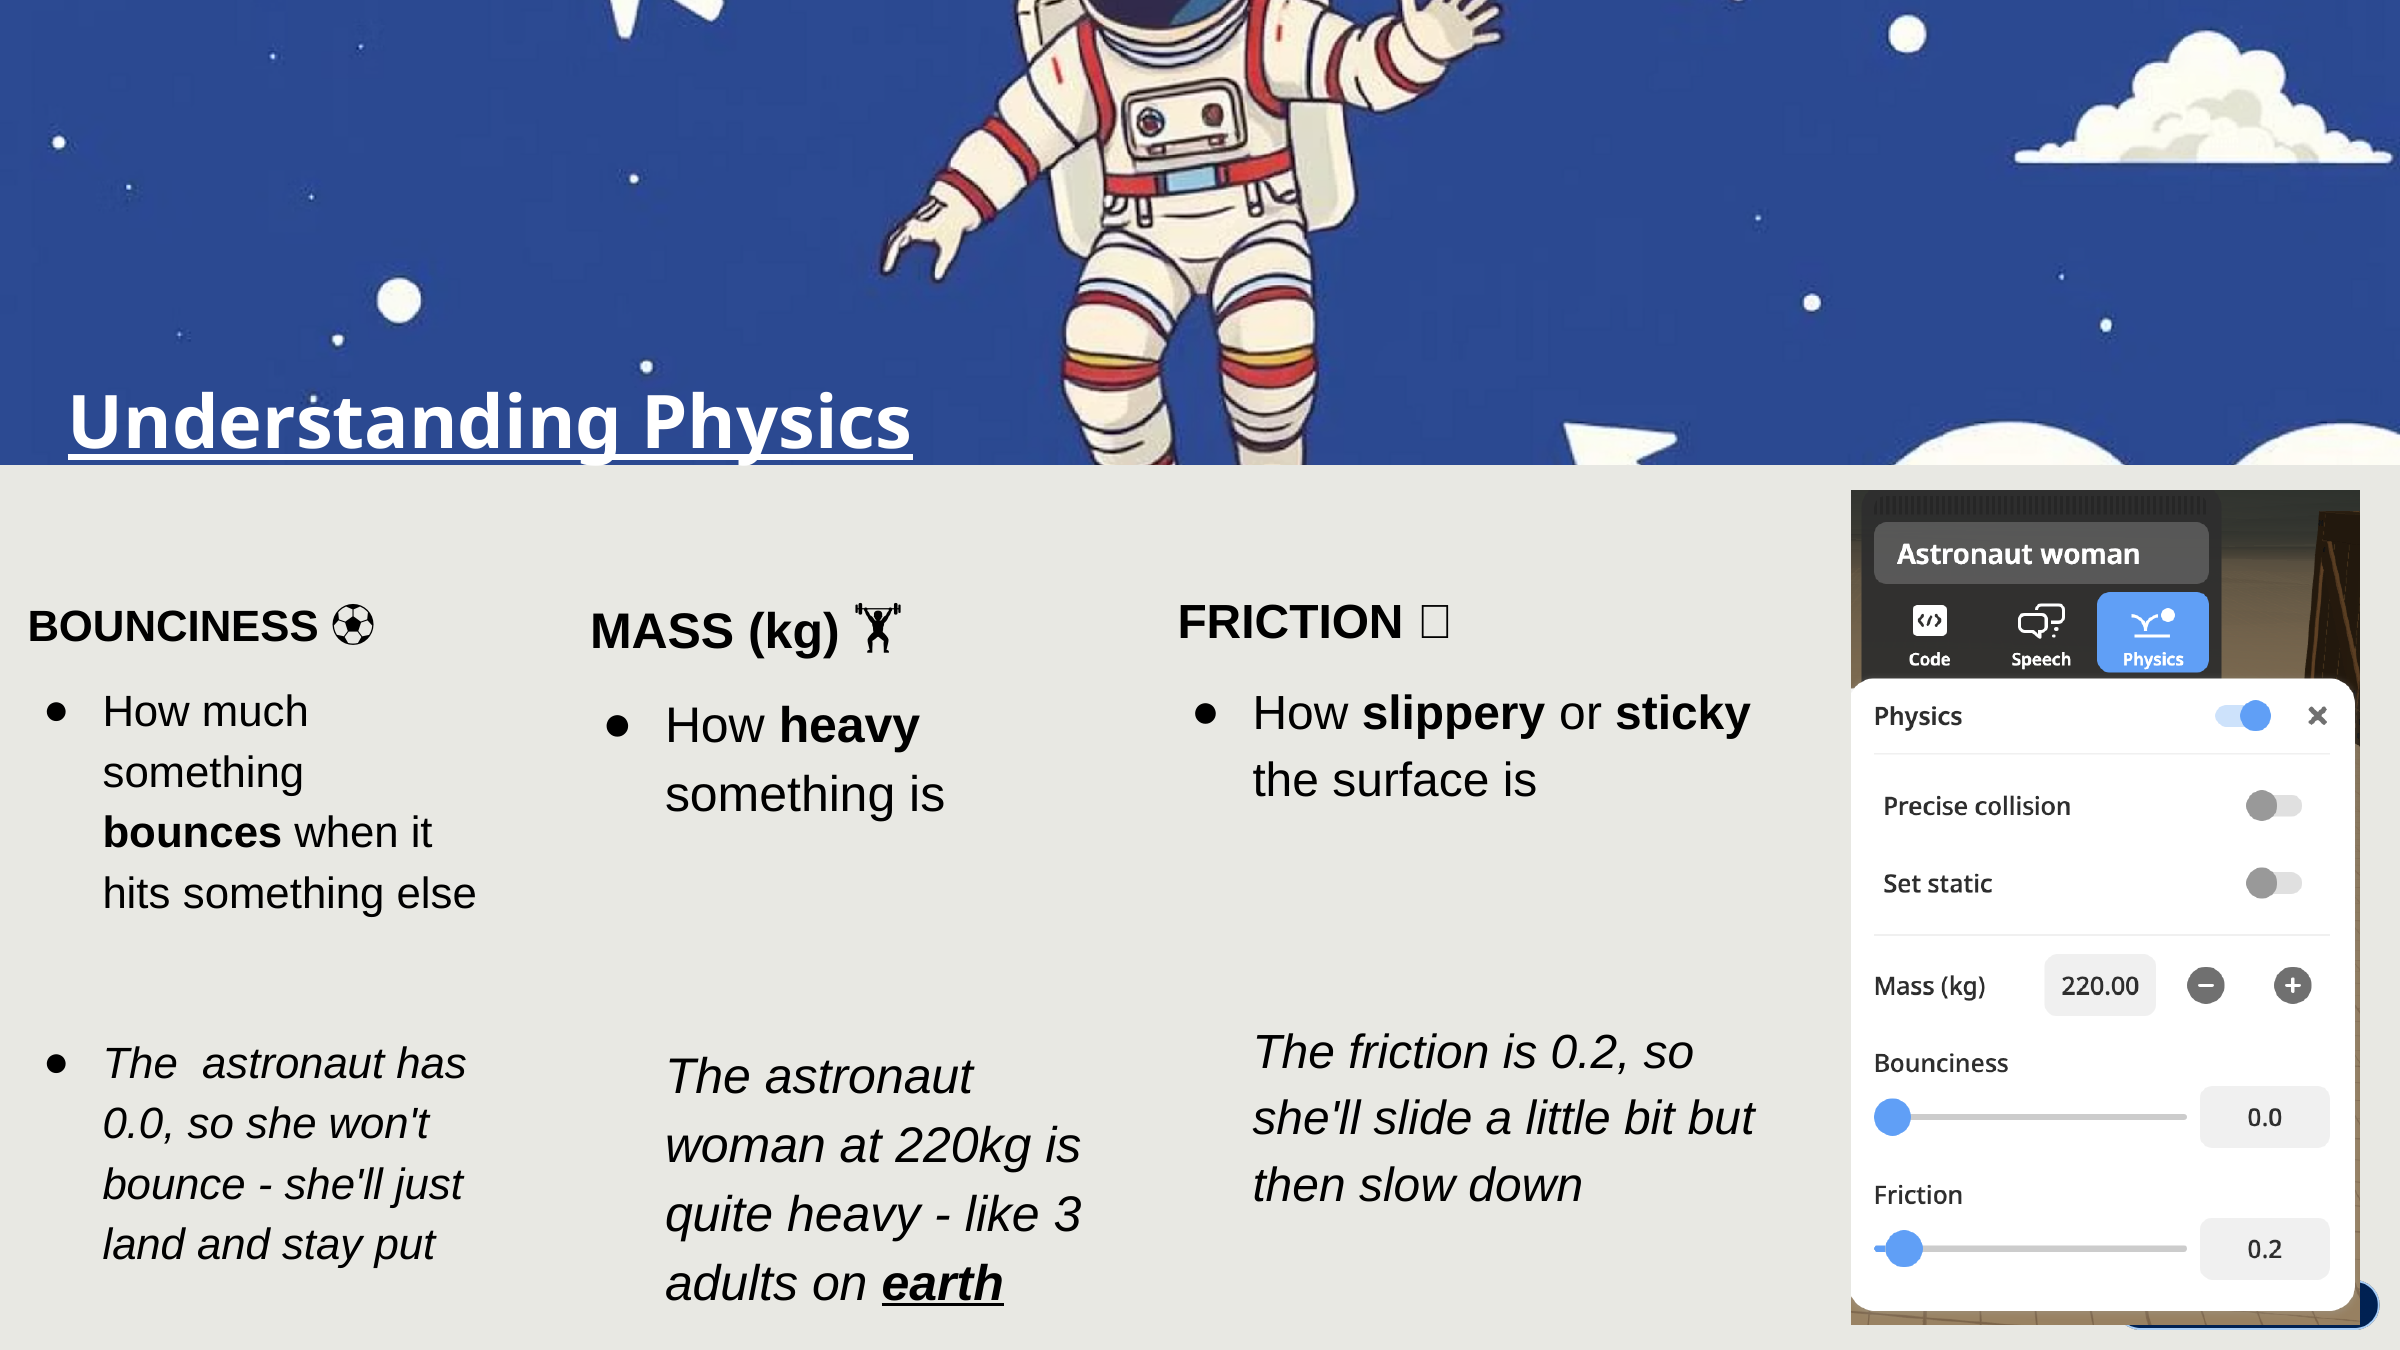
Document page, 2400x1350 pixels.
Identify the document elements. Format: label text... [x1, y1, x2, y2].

picture [1851, 489, 2389, 1339]
text_box BOUNCINESS ⚽ How much something bounces when it hits something else The astronaut has 0.0, so she won't bounce - she'll just land and stay put [12, 575, 505, 1284]
picture [0, 0, 2400, 466]
text_box FRICTION 🛝 How slippery or sticky the surface is The friction is 0.2, so she'll slide a little bit but then slow down [1162, 567, 1784, 1226]
text_box MASS (kg) 🏋️ How heavy something is The astronaut woman at 220kg is quite heavy - like 3 adults on earth [574, 574, 1131, 1326]
